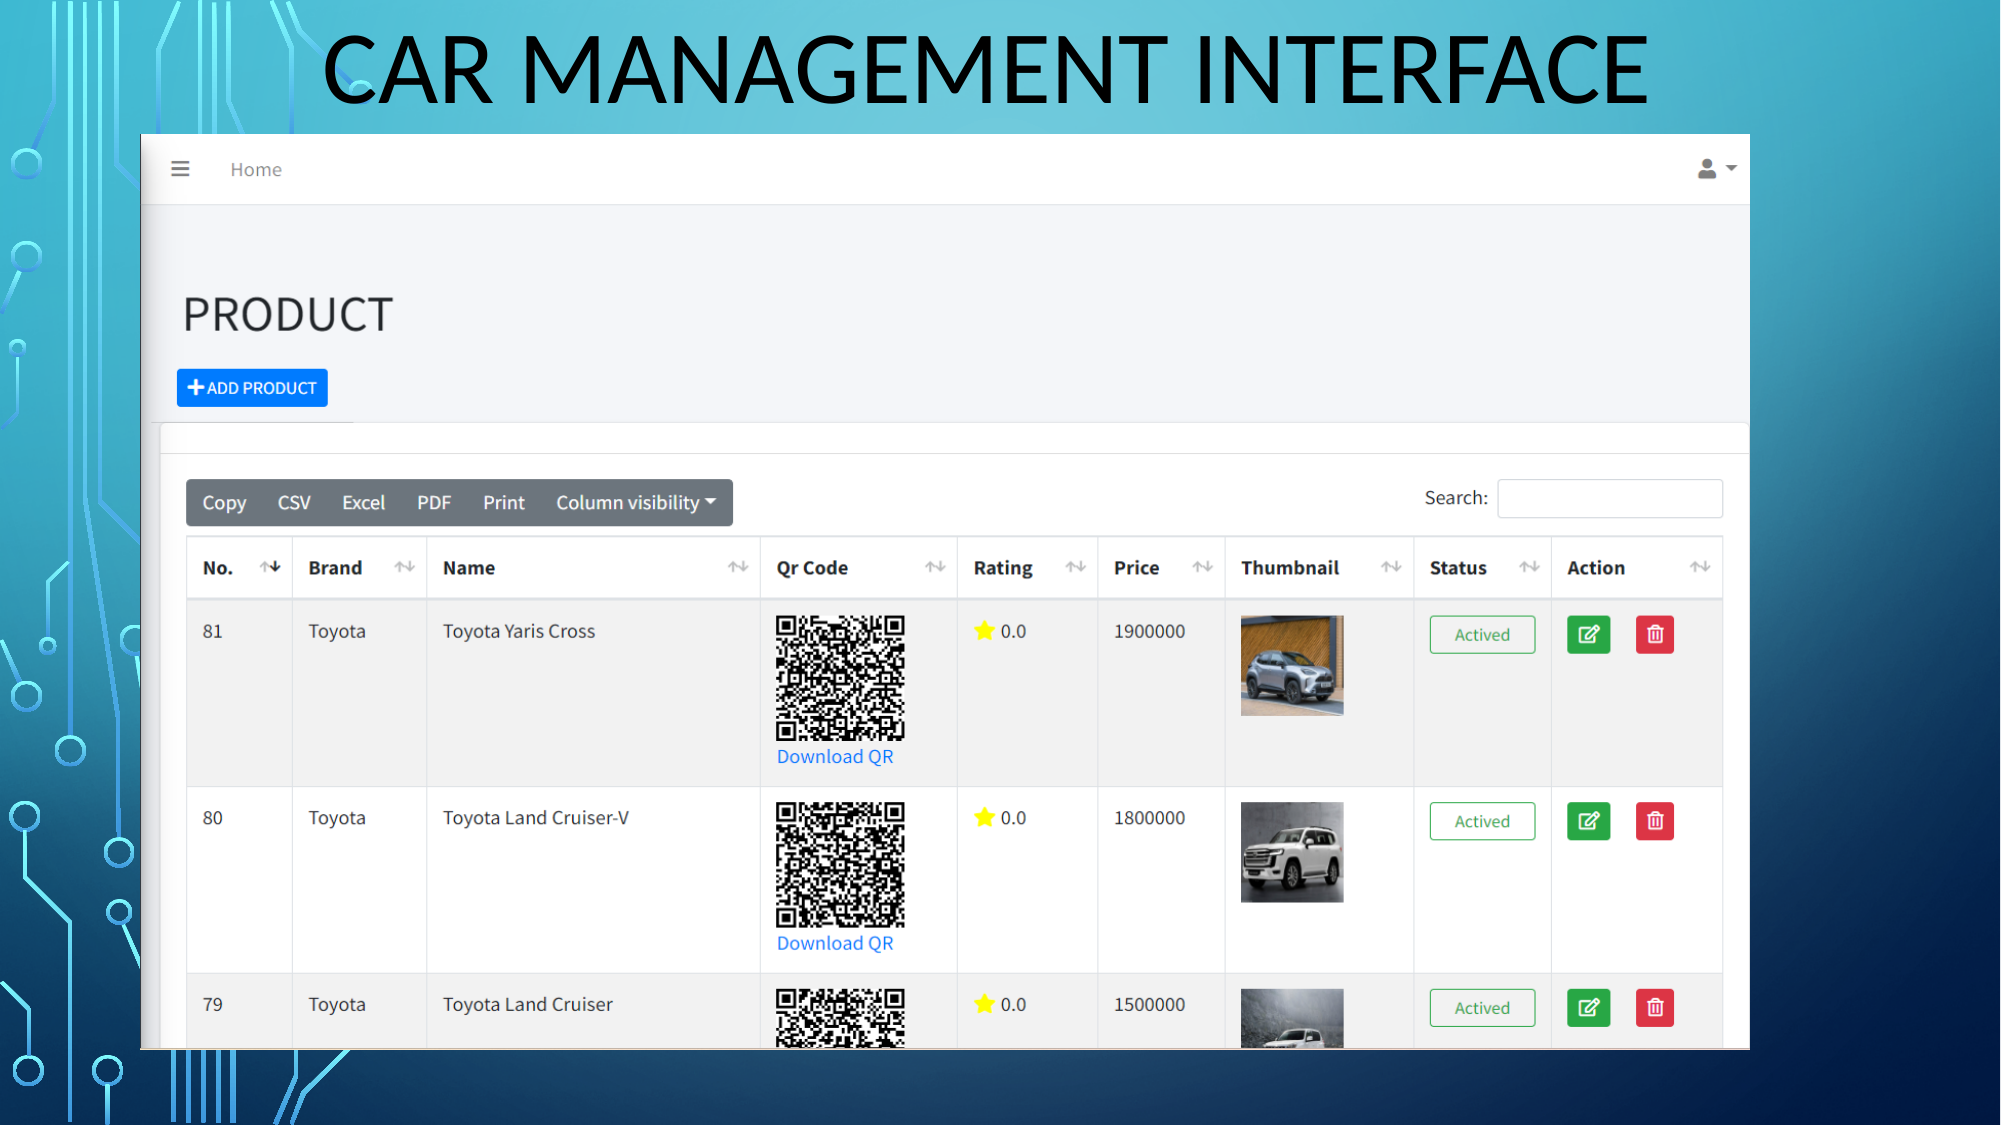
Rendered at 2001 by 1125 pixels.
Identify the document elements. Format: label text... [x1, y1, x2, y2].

title Car management interface [307, 0, 1750, 133]
picture [139, 133, 1751, 1051]
